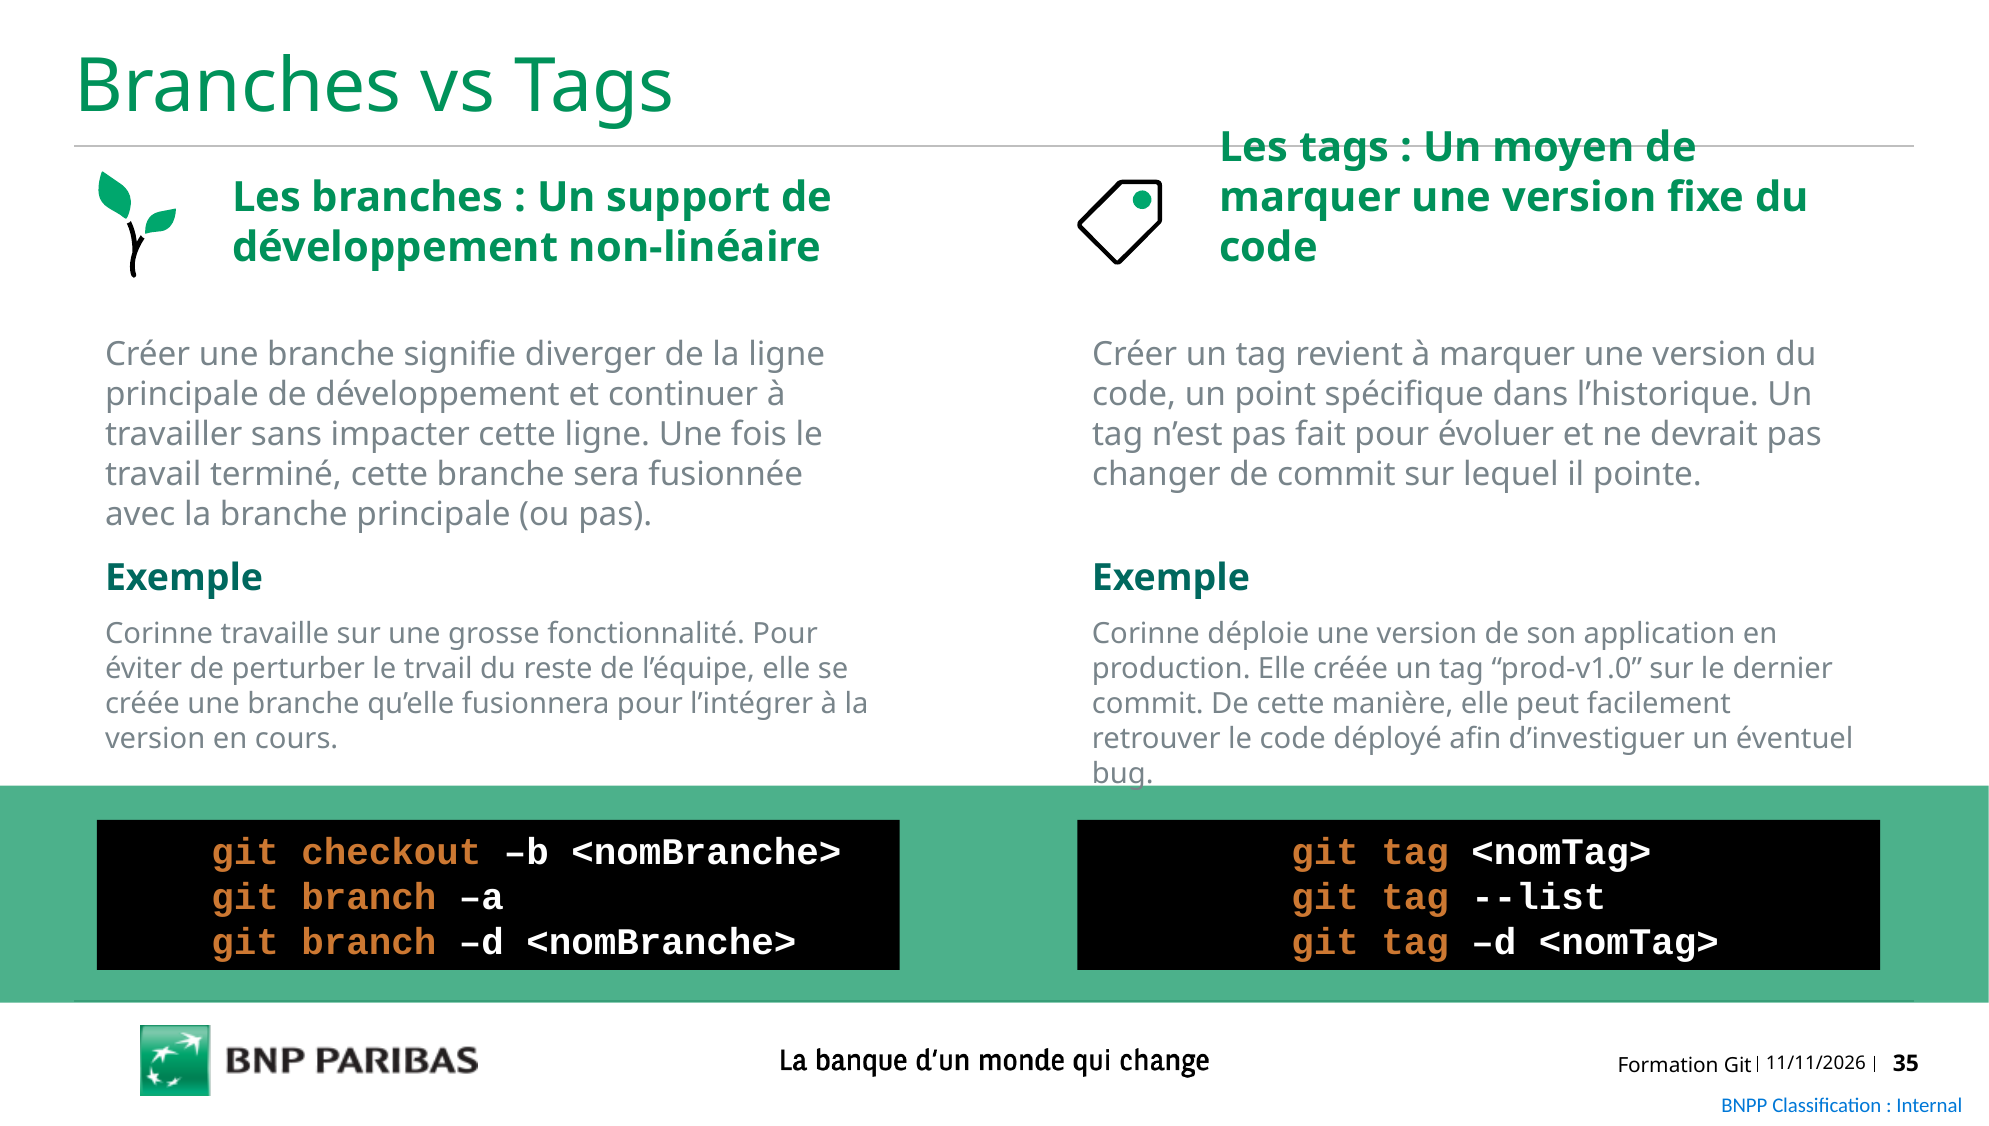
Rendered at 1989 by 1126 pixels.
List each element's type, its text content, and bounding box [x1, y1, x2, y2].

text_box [1077, 179, 1163, 265]
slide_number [1763, 1048, 1869, 1079]
footer Formation Git [1312, 1048, 1752, 1079]
subtitle Branches vs Tags [74, 45, 1932, 117]
list Exemple [90, 545, 396, 606]
list Créer une branche signifie diverger de la ligne principale de développement et continuer à travailler sans impacter cette ligne. Une fois le travail terminé, cette branche sera fusionnée avec la branche principale (ou pas). [90, 324, 894, 542]
text_box git checkout –b <nomBranche> git branch –a git branch –d <nomBranche> [96, 819, 900, 970]
list Corinne déploie une version de son application en production. Elle créée un tag “prod-v1.0” sur le dernier commit. De cette manière, elle peut facilement retrouver le code déployé afin d’investiguer un éventuel bug. [1077, 606, 1880, 764]
list Créer un tag revient à marquer une version du code, un point spécifique dans l’historique. Un tag n’est pas fait pour évoluer et ne devrait pas changer de commit sur lequel il pointe. [1077, 324, 1881, 502]
list Corinne travaille sur une grosse fonctionnalité. Pour éviter de perturber le trvail du reste de l’équipe, elle se créée une branche qu’elle fusionnera pour l’intégrer à la version en cours. [90, 606, 894, 764]
list Exemple [1077, 545, 1383, 606]
list Les branches : Un support de développement non-linéaire [217, 172, 892, 278]
text_box [0, 784, 1989, 1005]
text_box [96, 171, 177, 278]
text_box git tag <nomTag> git tag --list git tag –d <nomTag> [1077, 819, 1881, 970]
slide_number 35 [1879, 1048, 1920, 1079]
picture [140, 1025, 478, 1096]
picture [752, 1020, 1237, 1106]
list Les tags : Un moyen de marquer une version fixe du code [1204, 172, 1880, 278]
